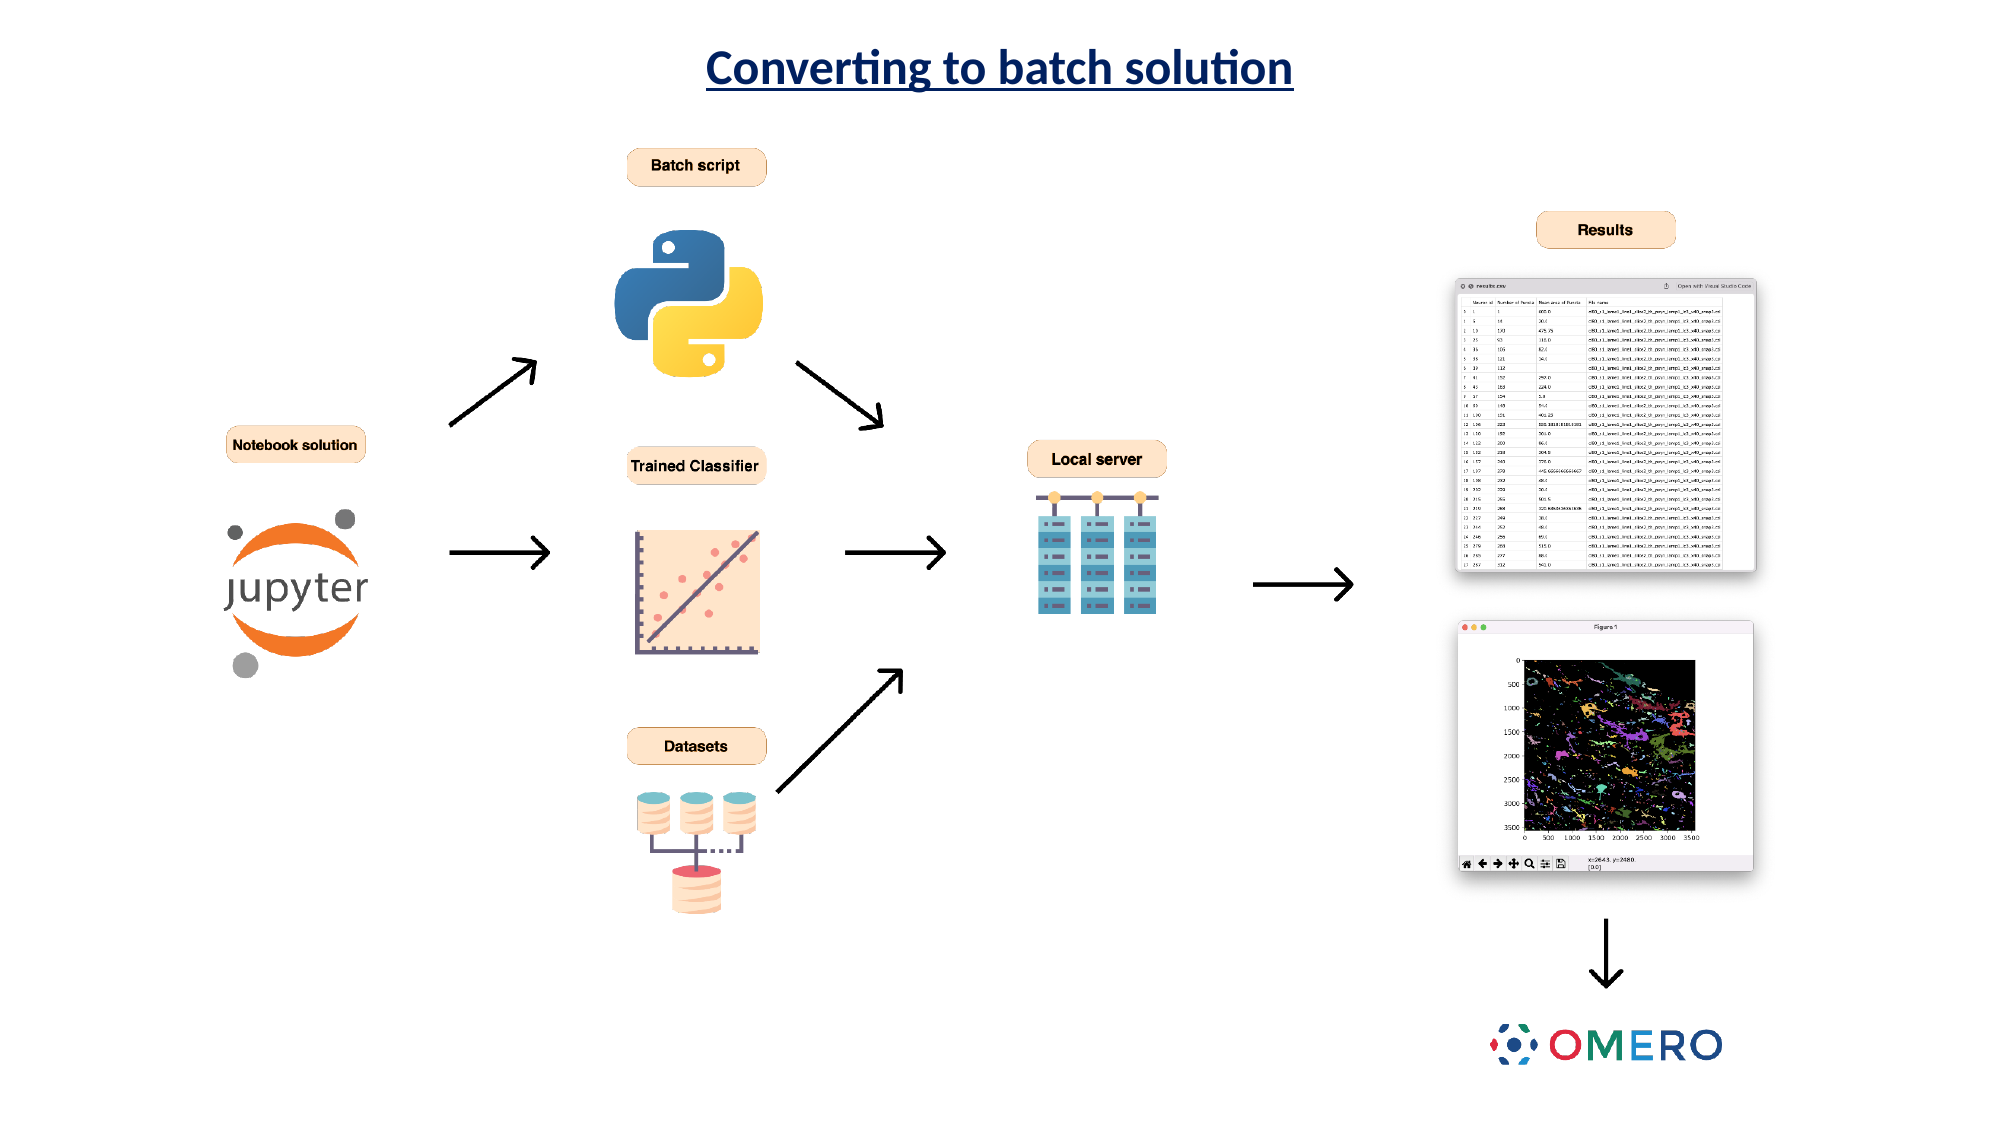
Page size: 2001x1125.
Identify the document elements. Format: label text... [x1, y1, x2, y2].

picture [221, 147, 1779, 1066]
text_box Converting to batch solution [660, 26, 1340, 103]
